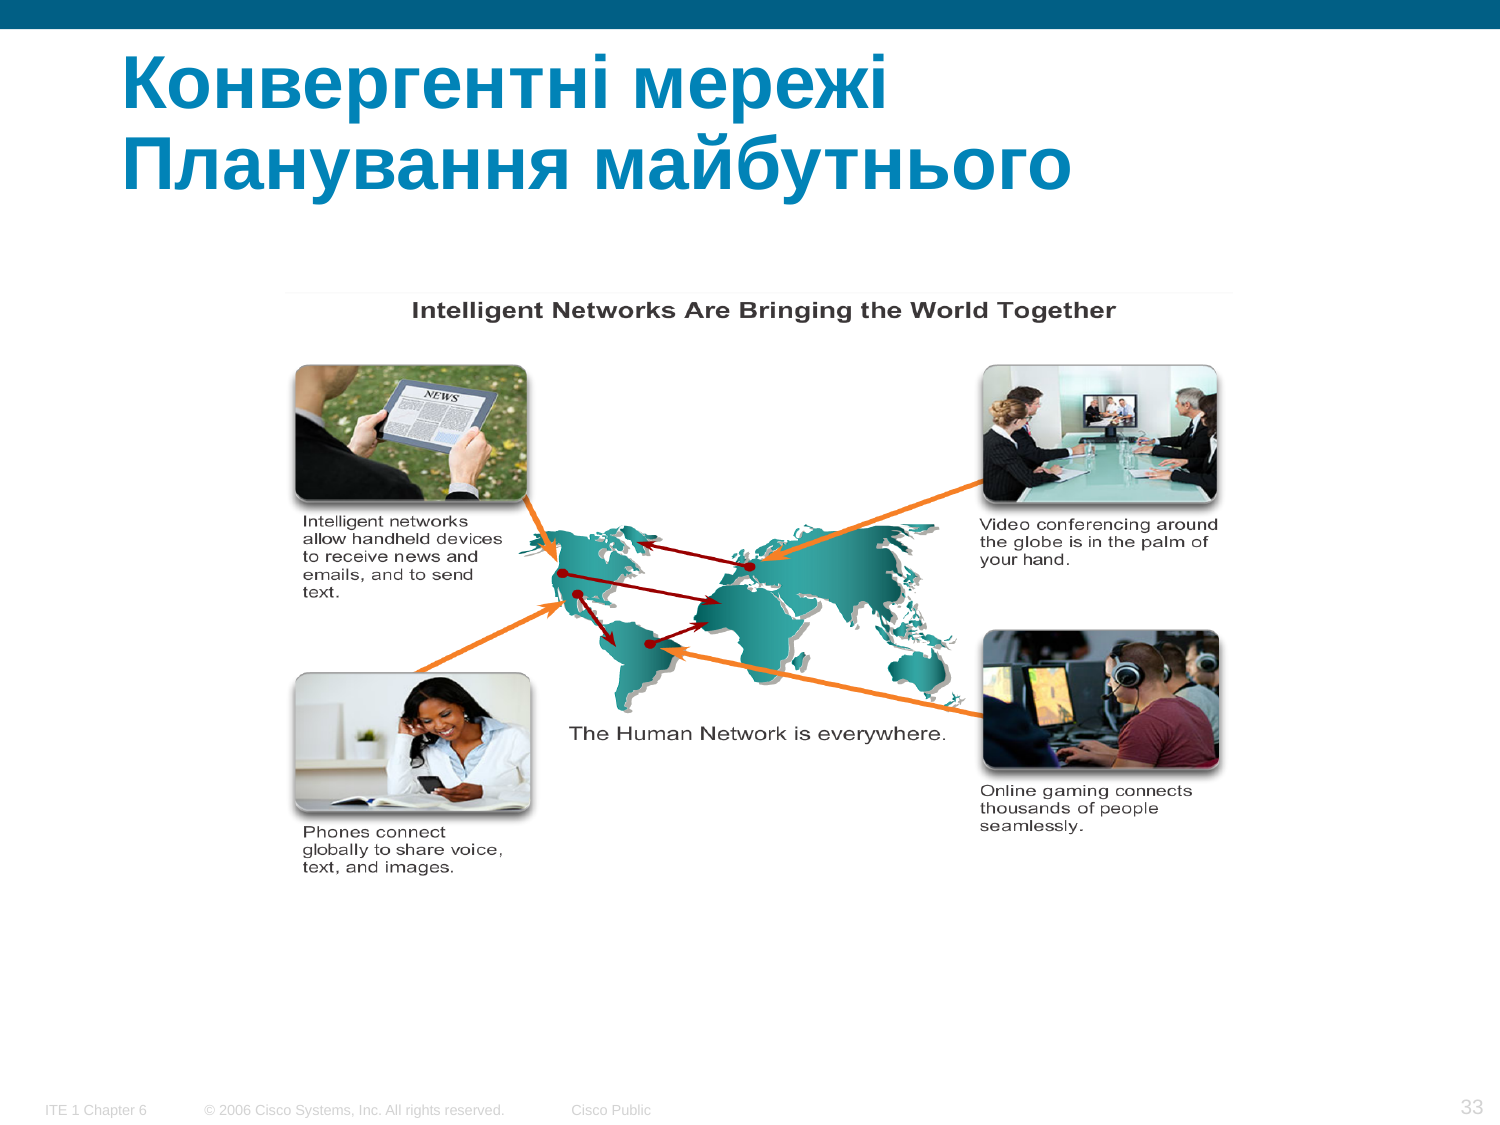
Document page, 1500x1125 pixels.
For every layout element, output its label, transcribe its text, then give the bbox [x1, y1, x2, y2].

title Конвергентні мережі Планування майбутнього [107, 75, 1444, 213]
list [107, 291, 1411, 879]
